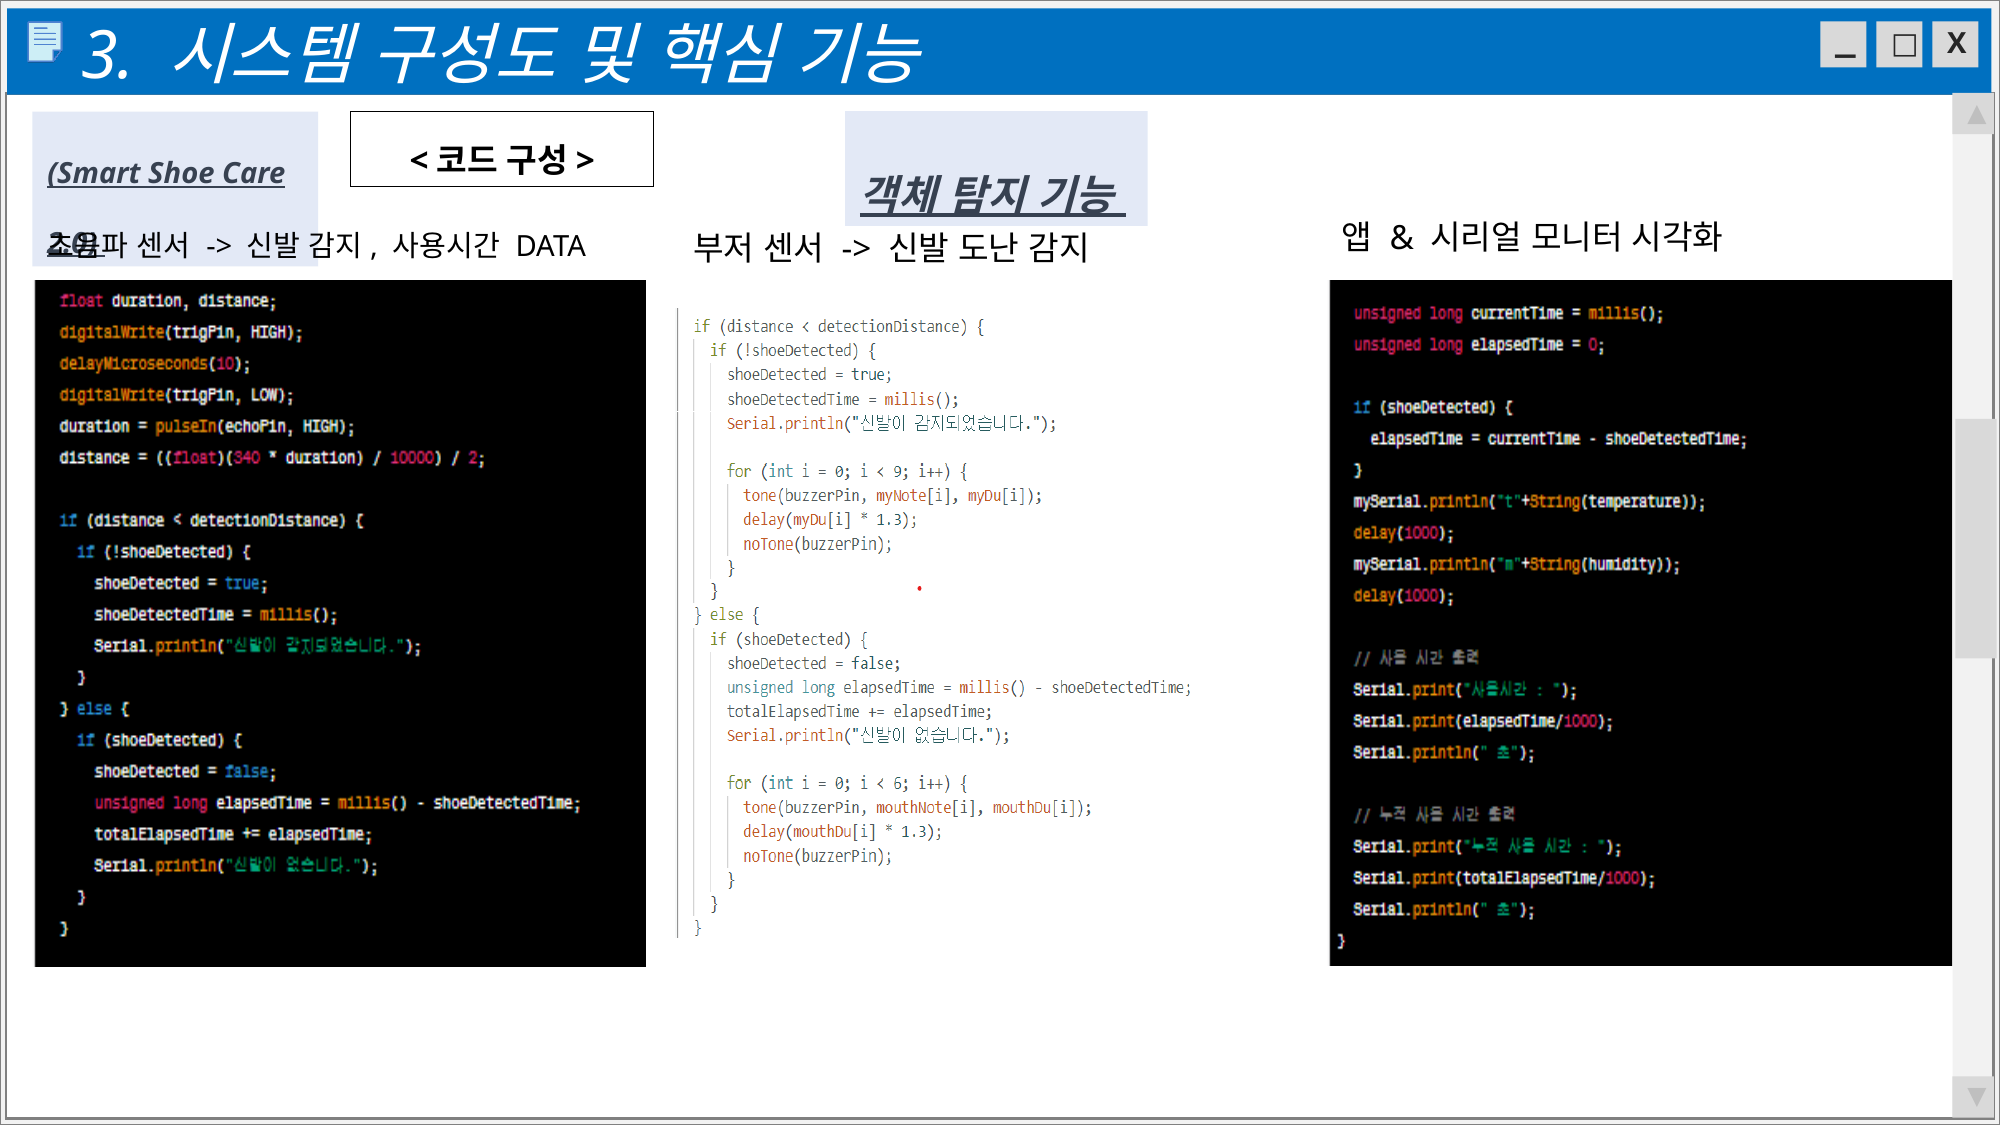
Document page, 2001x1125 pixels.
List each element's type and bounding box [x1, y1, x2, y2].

picture [32, 280, 646, 967]
picture [672, 308, 1297, 938]
text_box [0, 0, 2000, 1125]
picture [1327, 280, 1953, 966]
